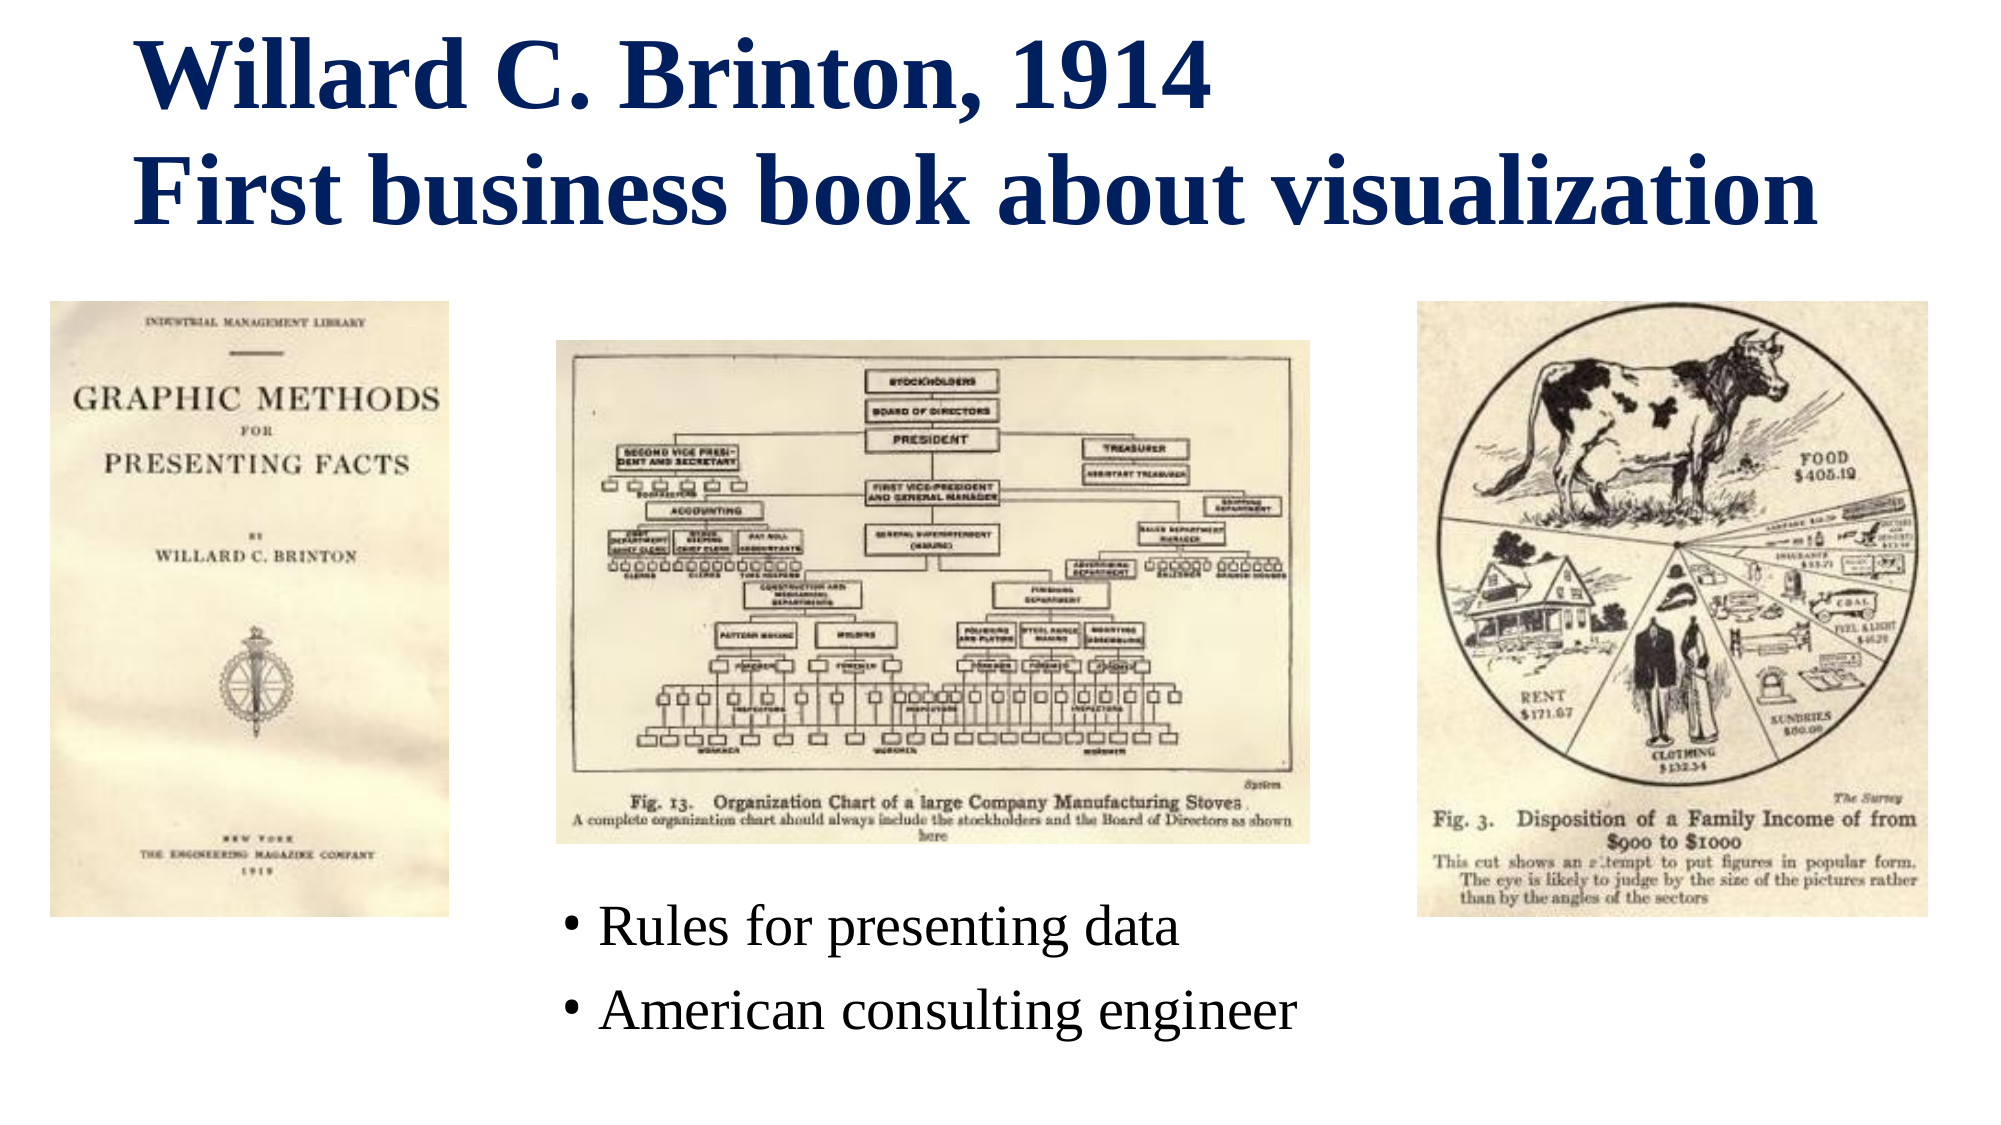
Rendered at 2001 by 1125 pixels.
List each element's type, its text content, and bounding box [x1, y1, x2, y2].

title Willard C. Brinton, 1914 First business book about visualization [130, 10, 1826, 246]
picture [50, 301, 449, 917]
picture [556, 340, 1311, 844]
picture [1417, 301, 1928, 917]
text_box Rules for presenting data American consulting engineer [558, 870, 1303, 1041]
